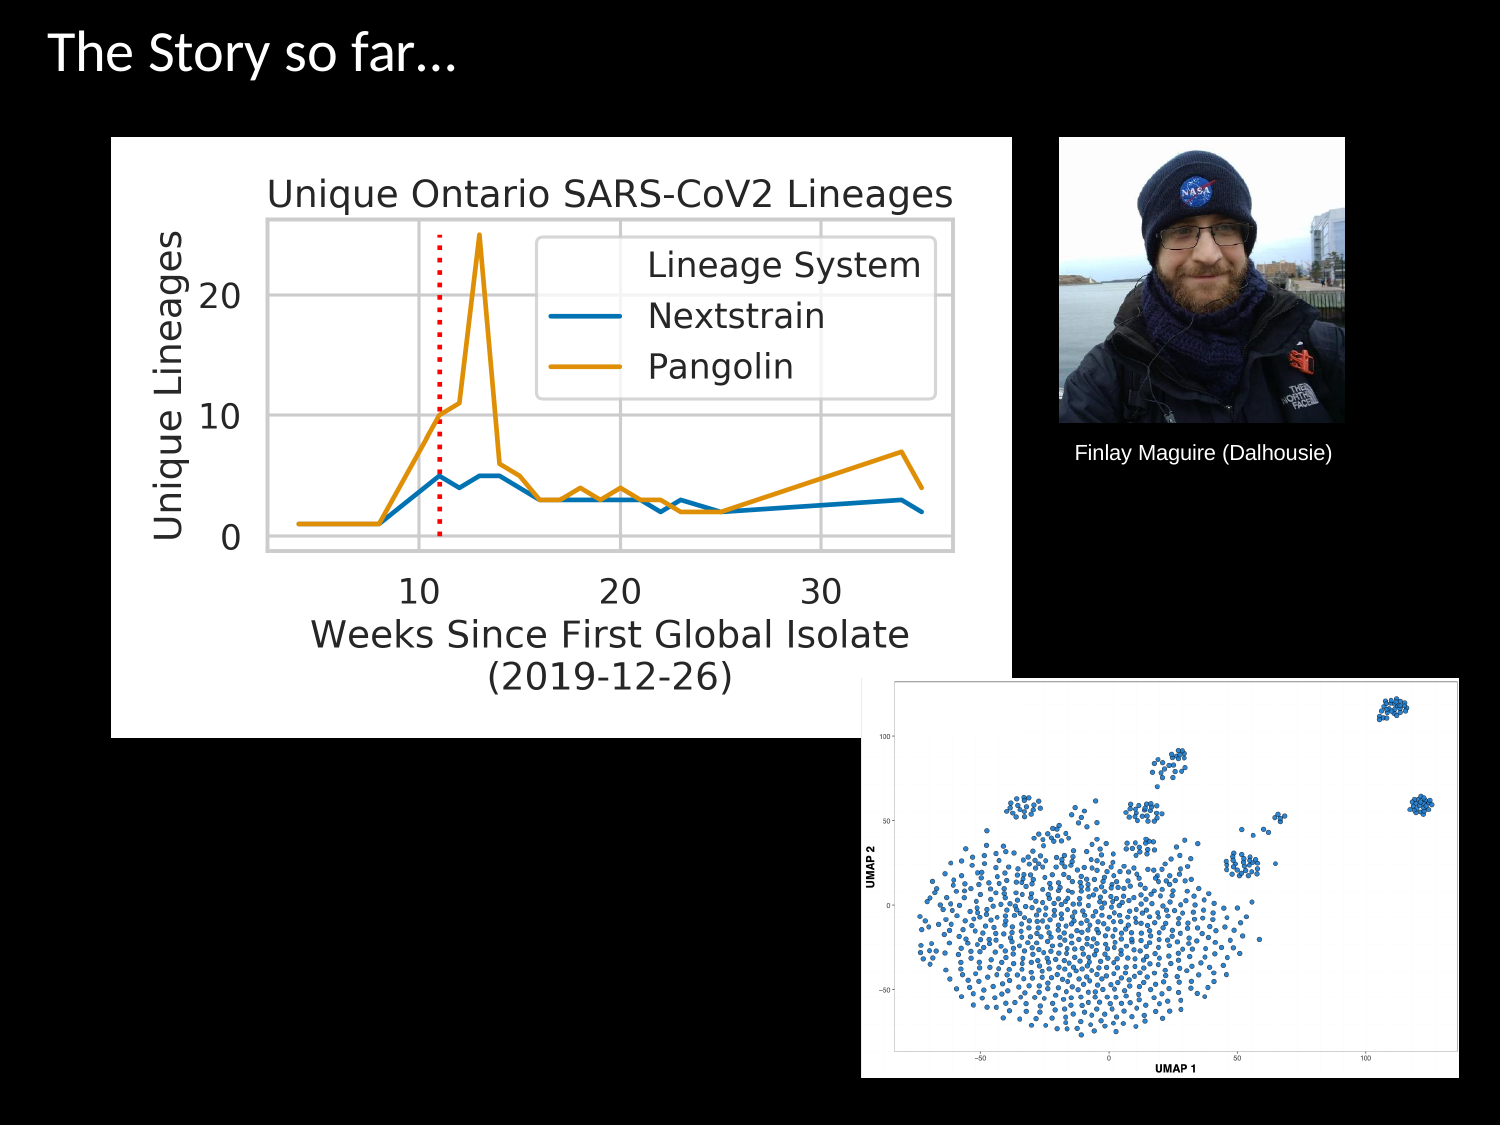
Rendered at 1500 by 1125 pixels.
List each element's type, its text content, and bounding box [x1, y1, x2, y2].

picture [111, 137, 1459, 1078]
picture [1059, 137, 1346, 423]
text_box Finlay Maguire (Dalhousie) [1059, 430, 1373, 469]
text_box The Story so far… [32, 5, 1459, 92]
